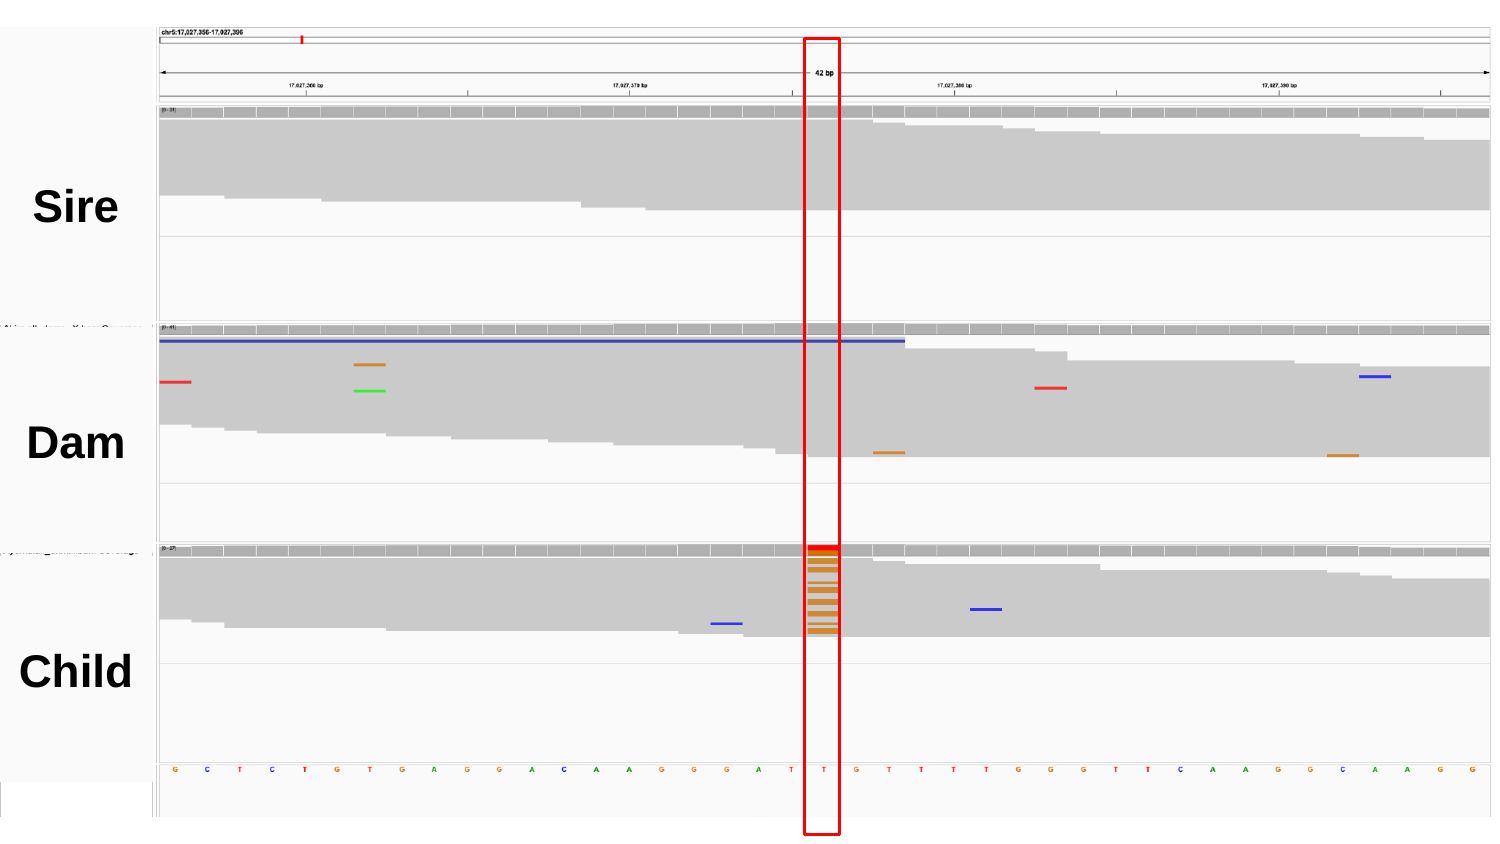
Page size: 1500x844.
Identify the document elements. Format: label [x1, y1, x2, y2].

text_box [804, 825, 840, 835]
picture [0, 26, 1500, 817]
